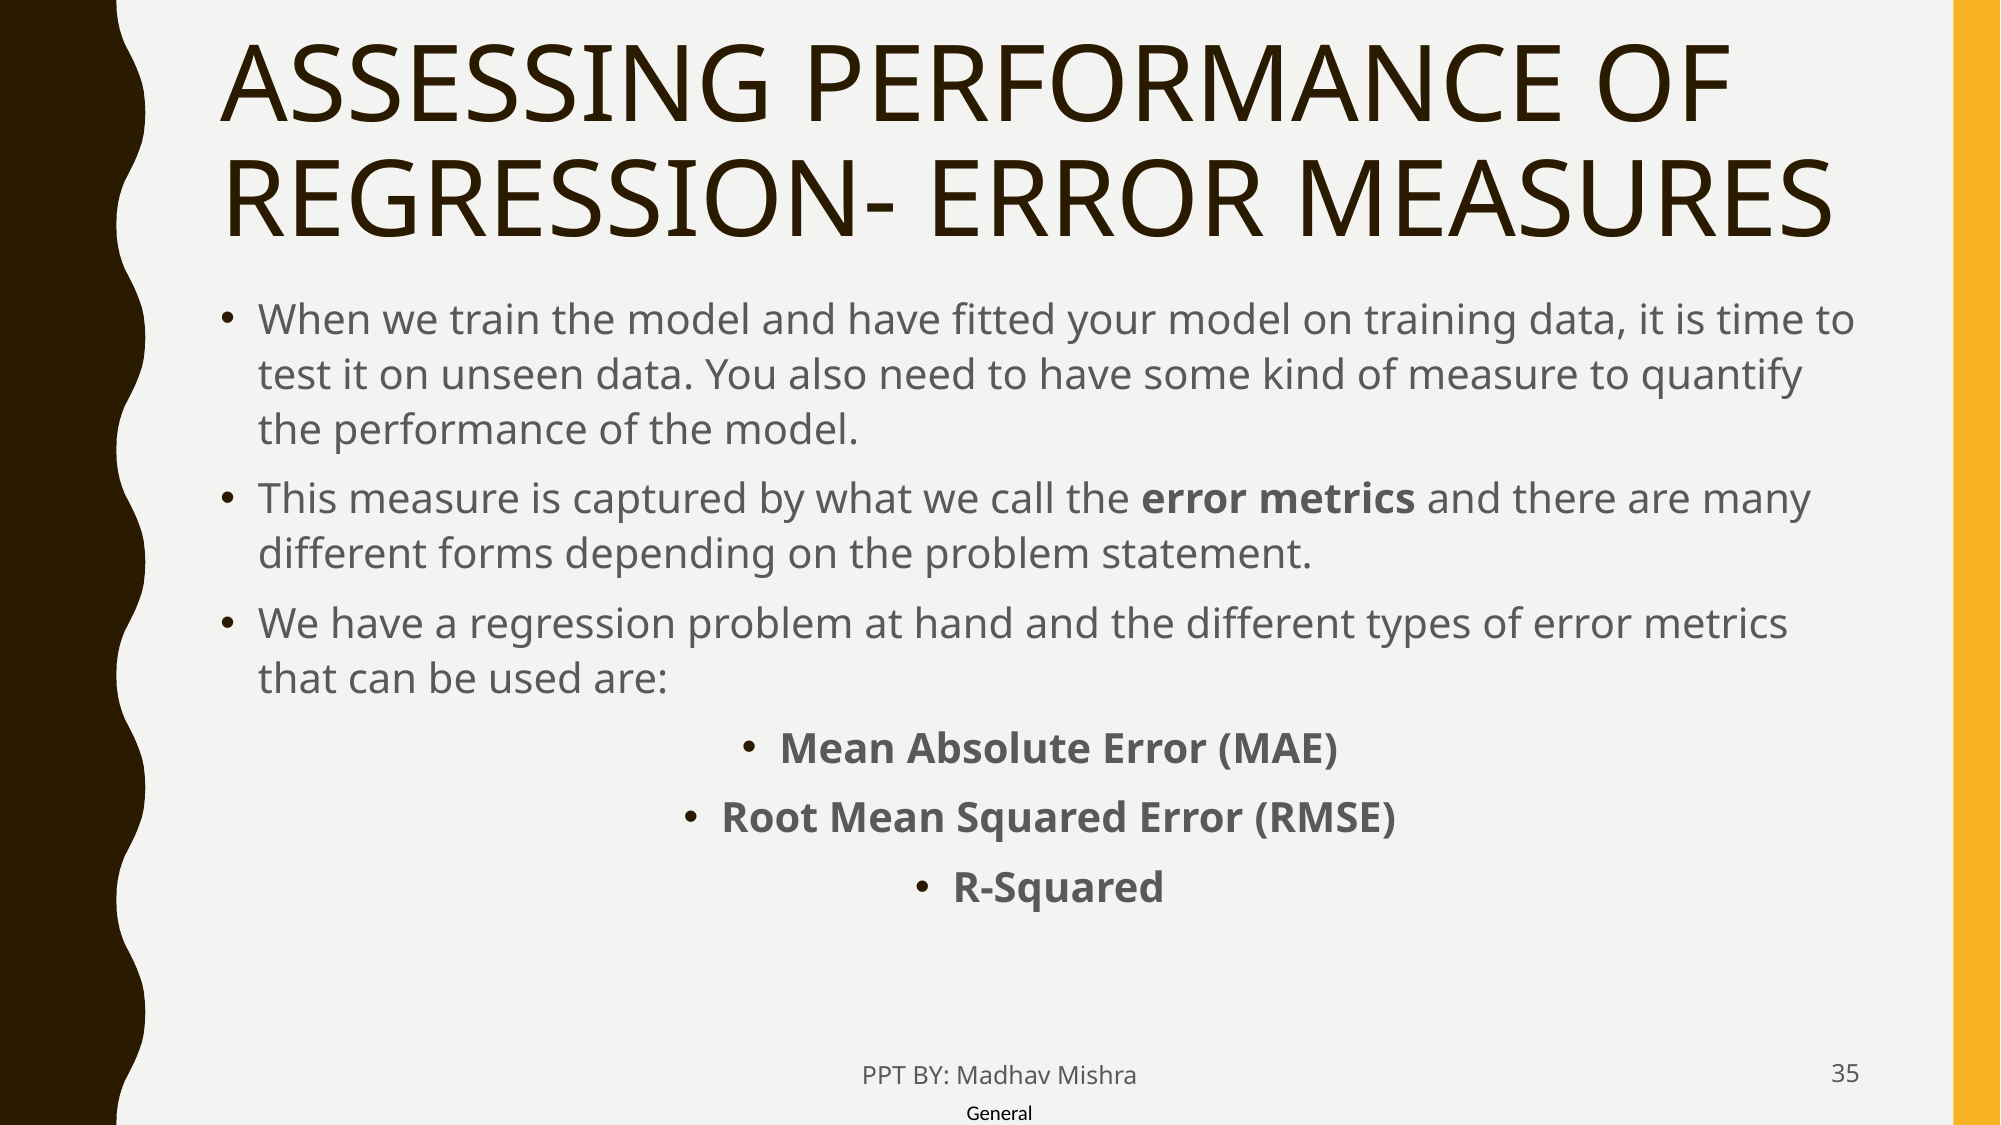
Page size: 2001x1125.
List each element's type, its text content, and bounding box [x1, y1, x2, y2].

title ASSESSING PERFORMANCE OF REGRESSION- ERROR MEASURES [205, 22, 1875, 268]
footer PPT BY: Madhav Mishra [662, 1045, 1338, 1103]
slide_number 35 [1412, 1045, 1875, 1103]
list When we train the model and have fitted your model on training data, it is time to test it on unseen data. You also need to have some kind of measure to quantify the performance of the model. This measure is captured by what we call the error metrics and there are many different forms depending on the problem statement. We have a regression problem at hand and the different types of error metrics that can be used are: Mean Absolute Error (MAE) Root Mean Squared Error (RMSE) R-Squared [205, 279, 1875, 965]
